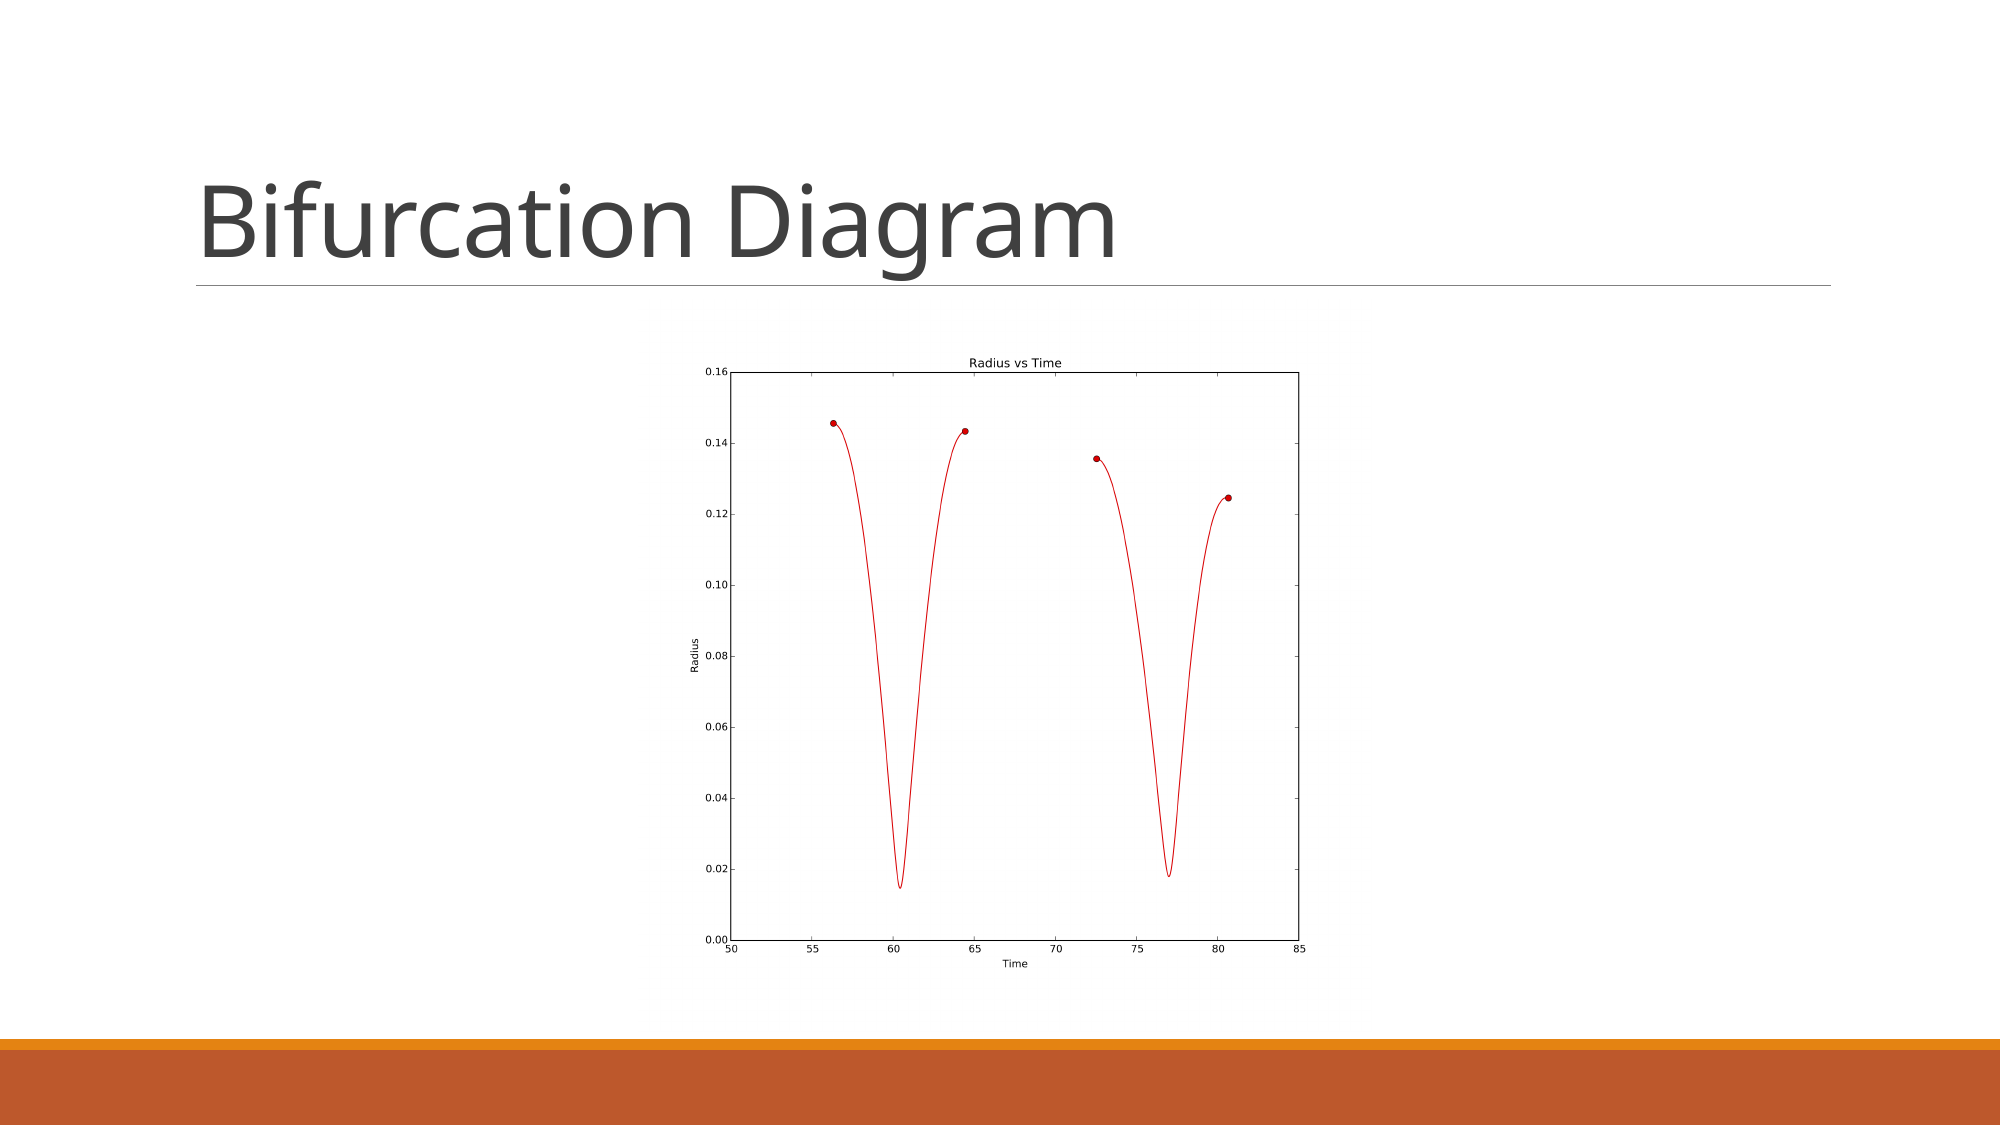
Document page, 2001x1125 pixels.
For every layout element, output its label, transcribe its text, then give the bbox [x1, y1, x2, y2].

title Bifurcation Diagram [180, 47, 1830, 285]
picture [638, 298, 1372, 1033]
